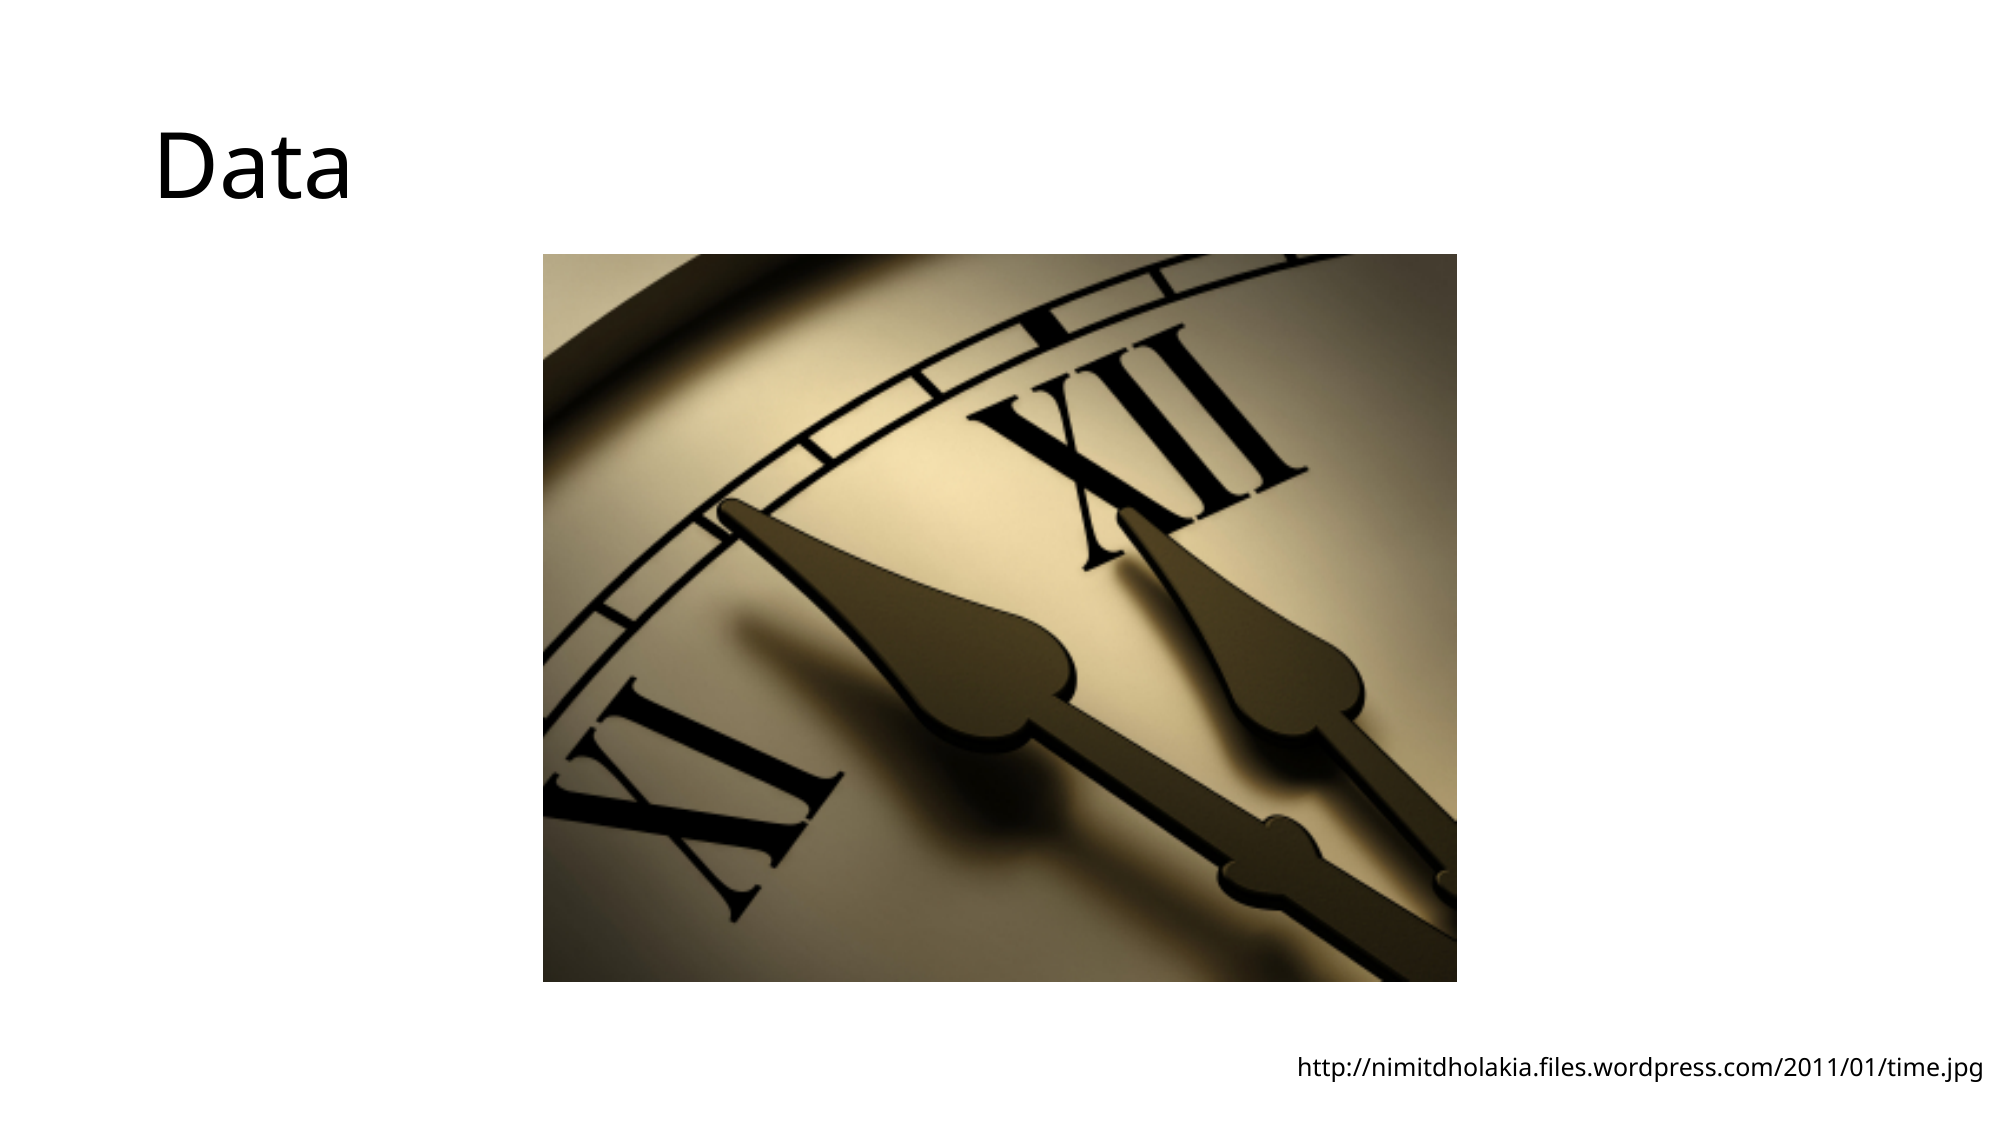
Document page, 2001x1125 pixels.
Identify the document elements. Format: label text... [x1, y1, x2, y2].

title Data [137, 59, 1863, 278]
text_box http://nimitdholakia.files.wordpress.com/2011/01/time.jpg [0, 1029, 2000, 1104]
picture [543, 254, 1457, 982]
